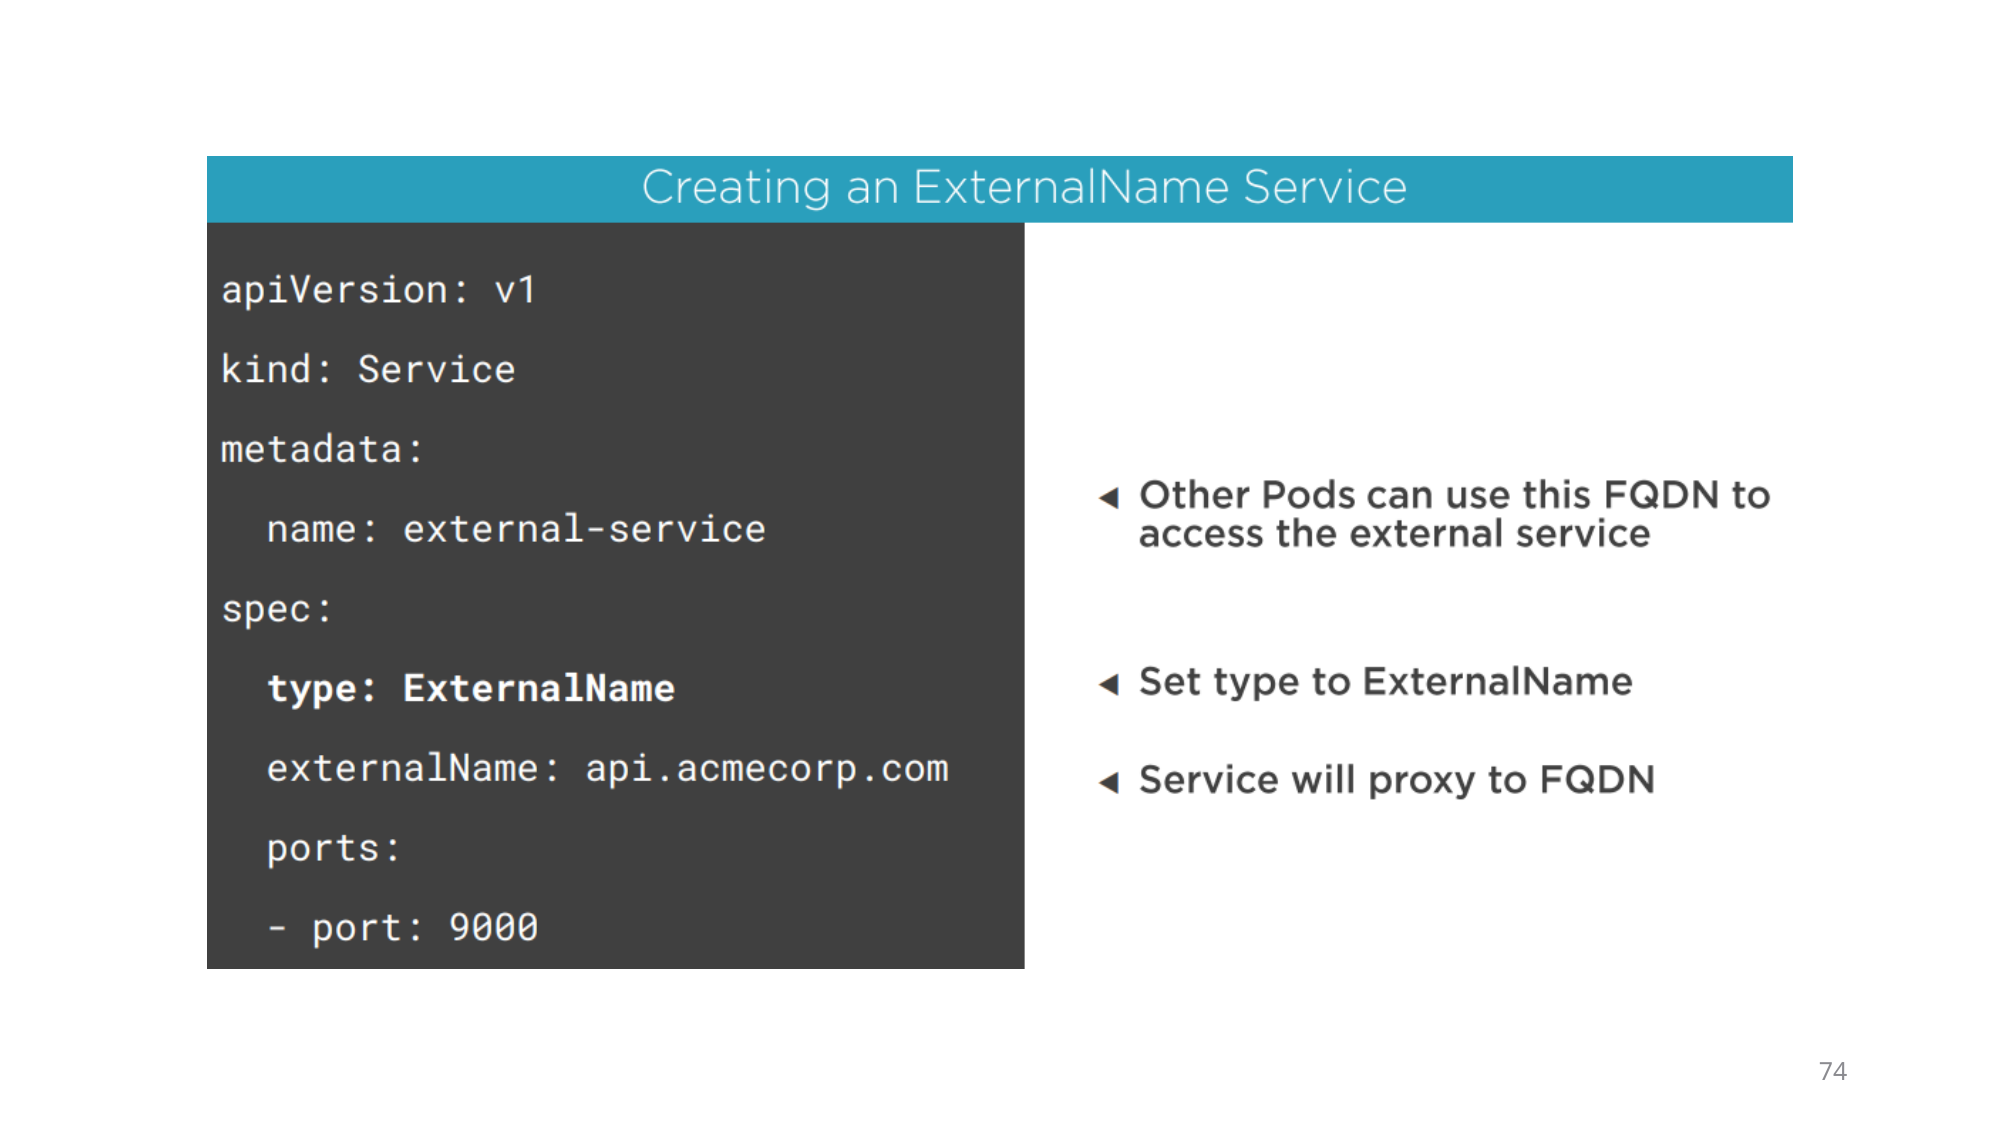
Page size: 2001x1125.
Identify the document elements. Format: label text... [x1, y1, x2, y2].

slide_number 74 [1412, 1042, 1863, 1103]
picture [207, 156, 1793, 969]
